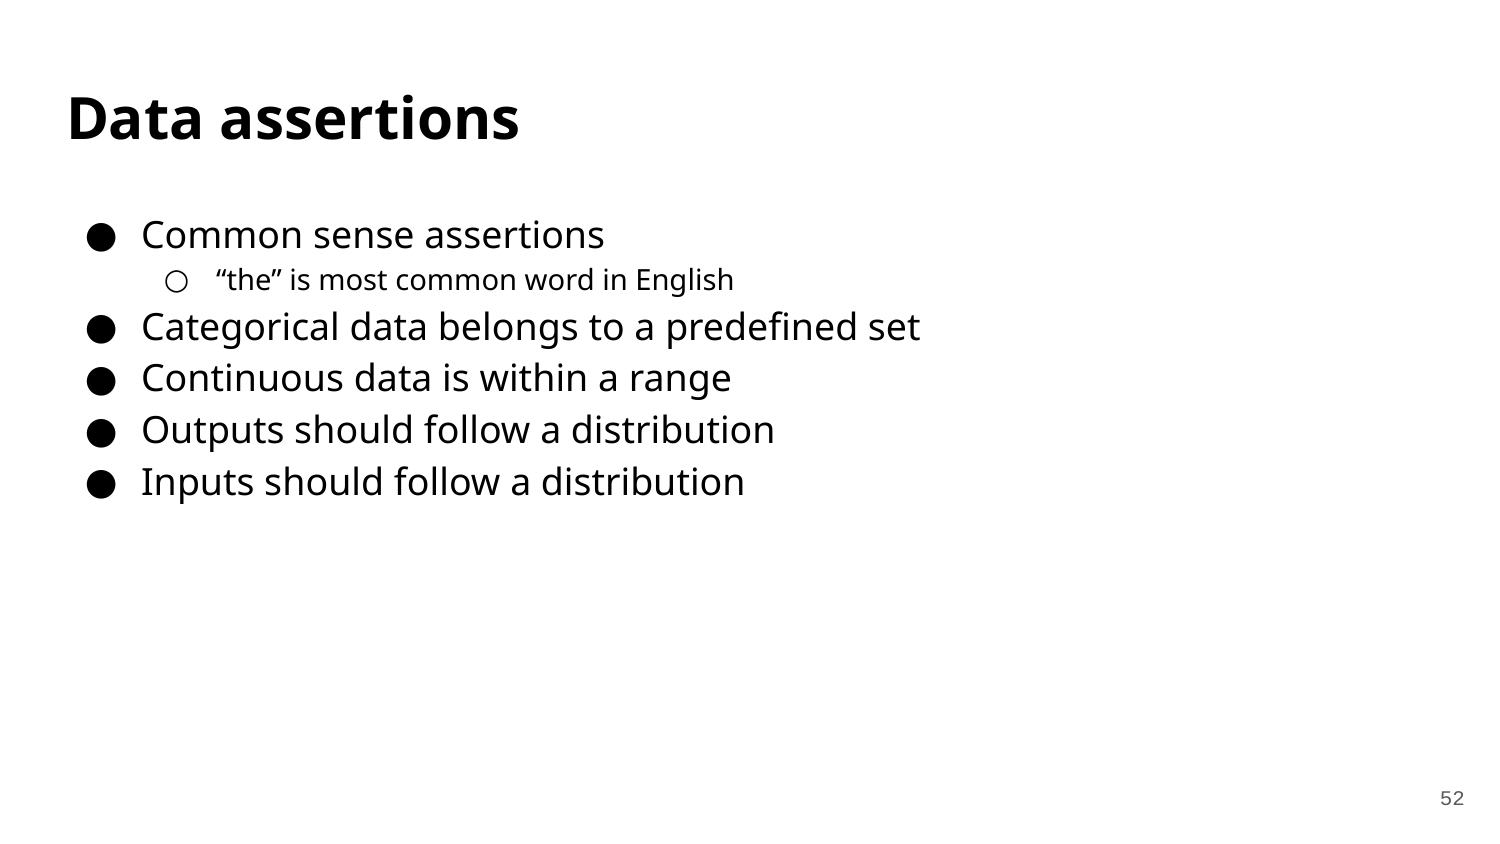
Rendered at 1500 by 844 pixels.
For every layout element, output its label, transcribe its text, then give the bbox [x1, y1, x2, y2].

slide_number ‹#› [1389, 764, 1480, 830]
list Common sense assertions “the” is most common word in English Categorical data belongs to a predefined set Continuous data is within a range Outputs should follow a distribution Inputs should follow a distribution [51, 189, 1449, 750]
title Data assertions [51, 66, 1449, 161]
